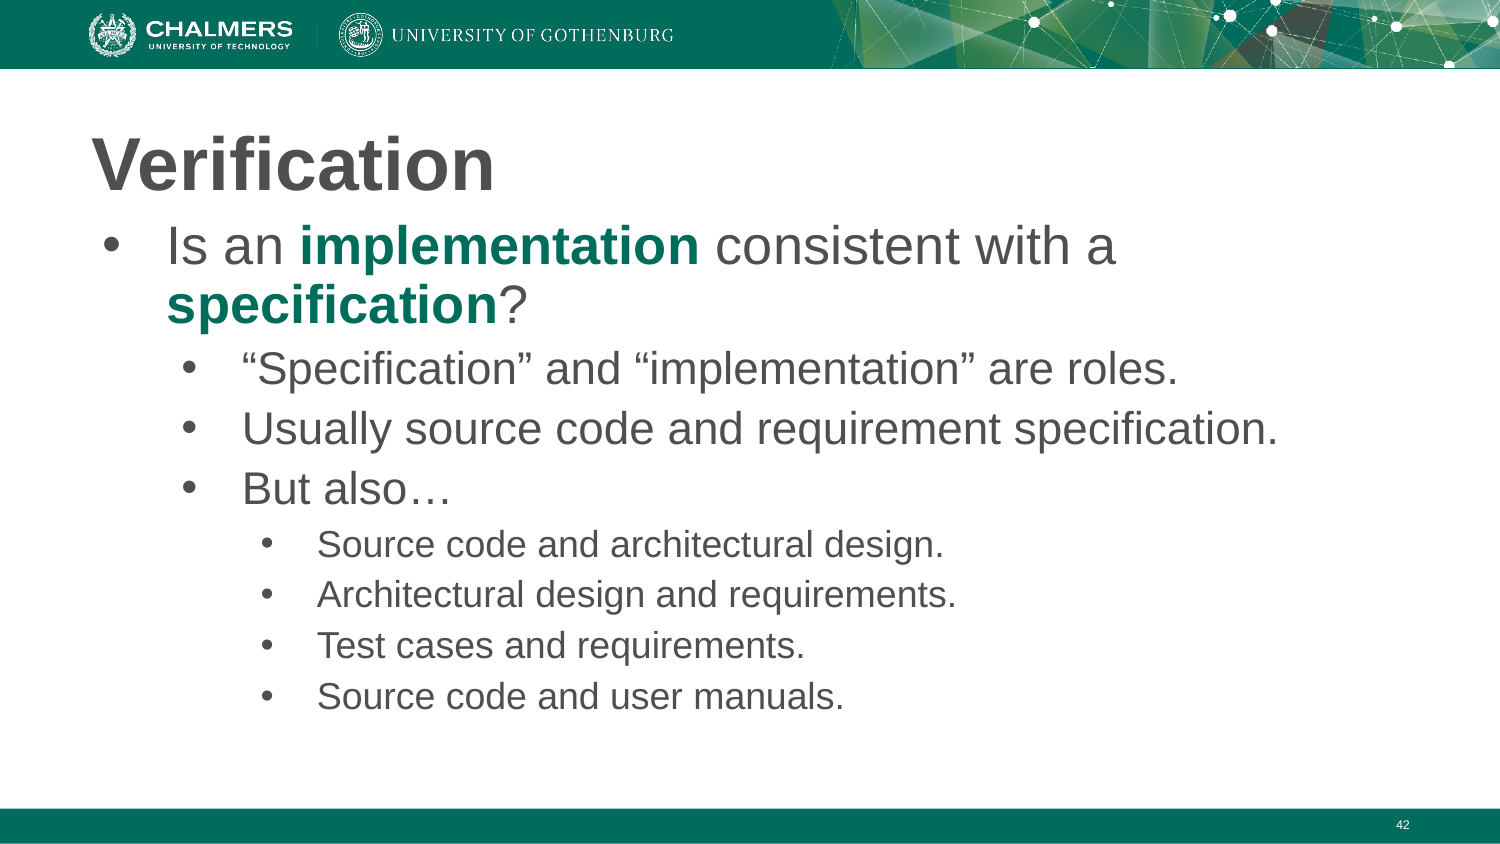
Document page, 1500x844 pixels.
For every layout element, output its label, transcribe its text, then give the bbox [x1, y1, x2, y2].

picture [759, 0, 1500, 68]
list Is an implementation consistent with a specification? “Specification” and “implementation” are roles. Usually source code and requirement specification. But also… Source code and architectural design. Architectural design and requirements. Test cases and requirements. Source code and user manuals. [76, 210, 1425, 782]
slide_number ‹#› [1074, 809, 1425, 844]
title Verification [76, 100, 1425, 210]
picture [64, 0, 696, 85]
